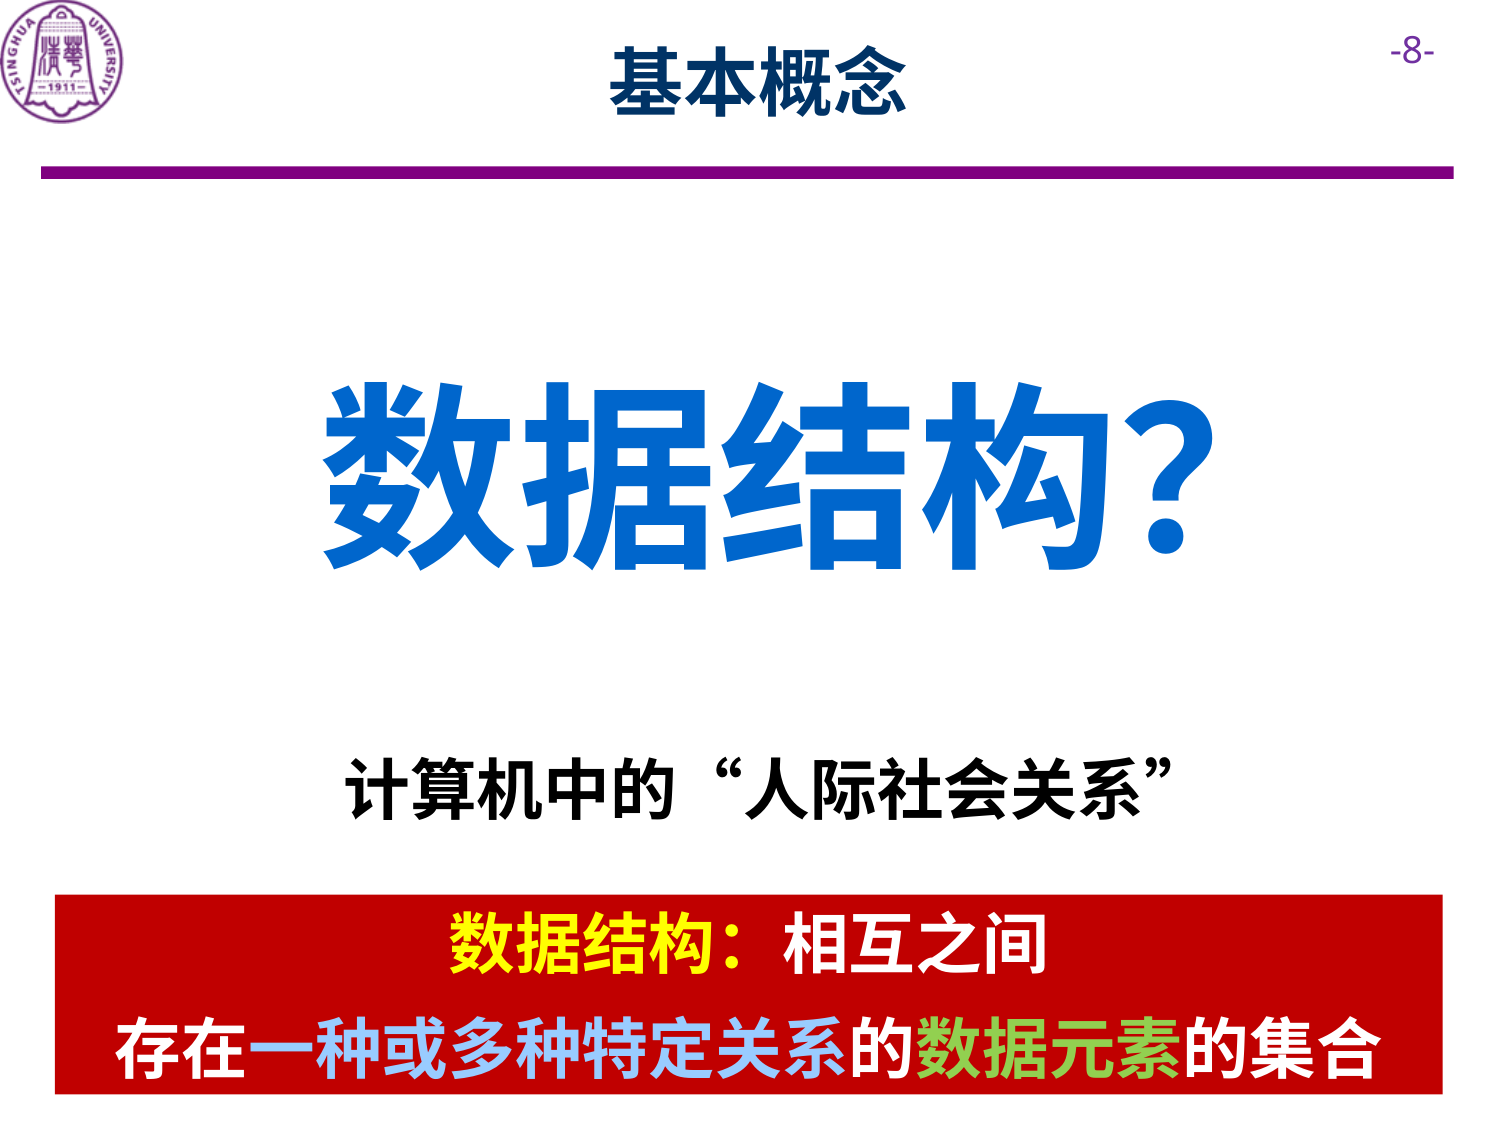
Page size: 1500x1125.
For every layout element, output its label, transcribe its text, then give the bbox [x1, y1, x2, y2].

title 基本概念 [135, 5, 1383, 156]
text_box 数据结构？ [194, 397, 1442, 548]
text_box 数据结构：相互之间 存在一种或多种特定关系的数据元素的集合 [54, 894, 1443, 1095]
text_box 计算机中的“人际社会关系” [328, 740, 1227, 836]
picture [0, 0, 124, 124]
